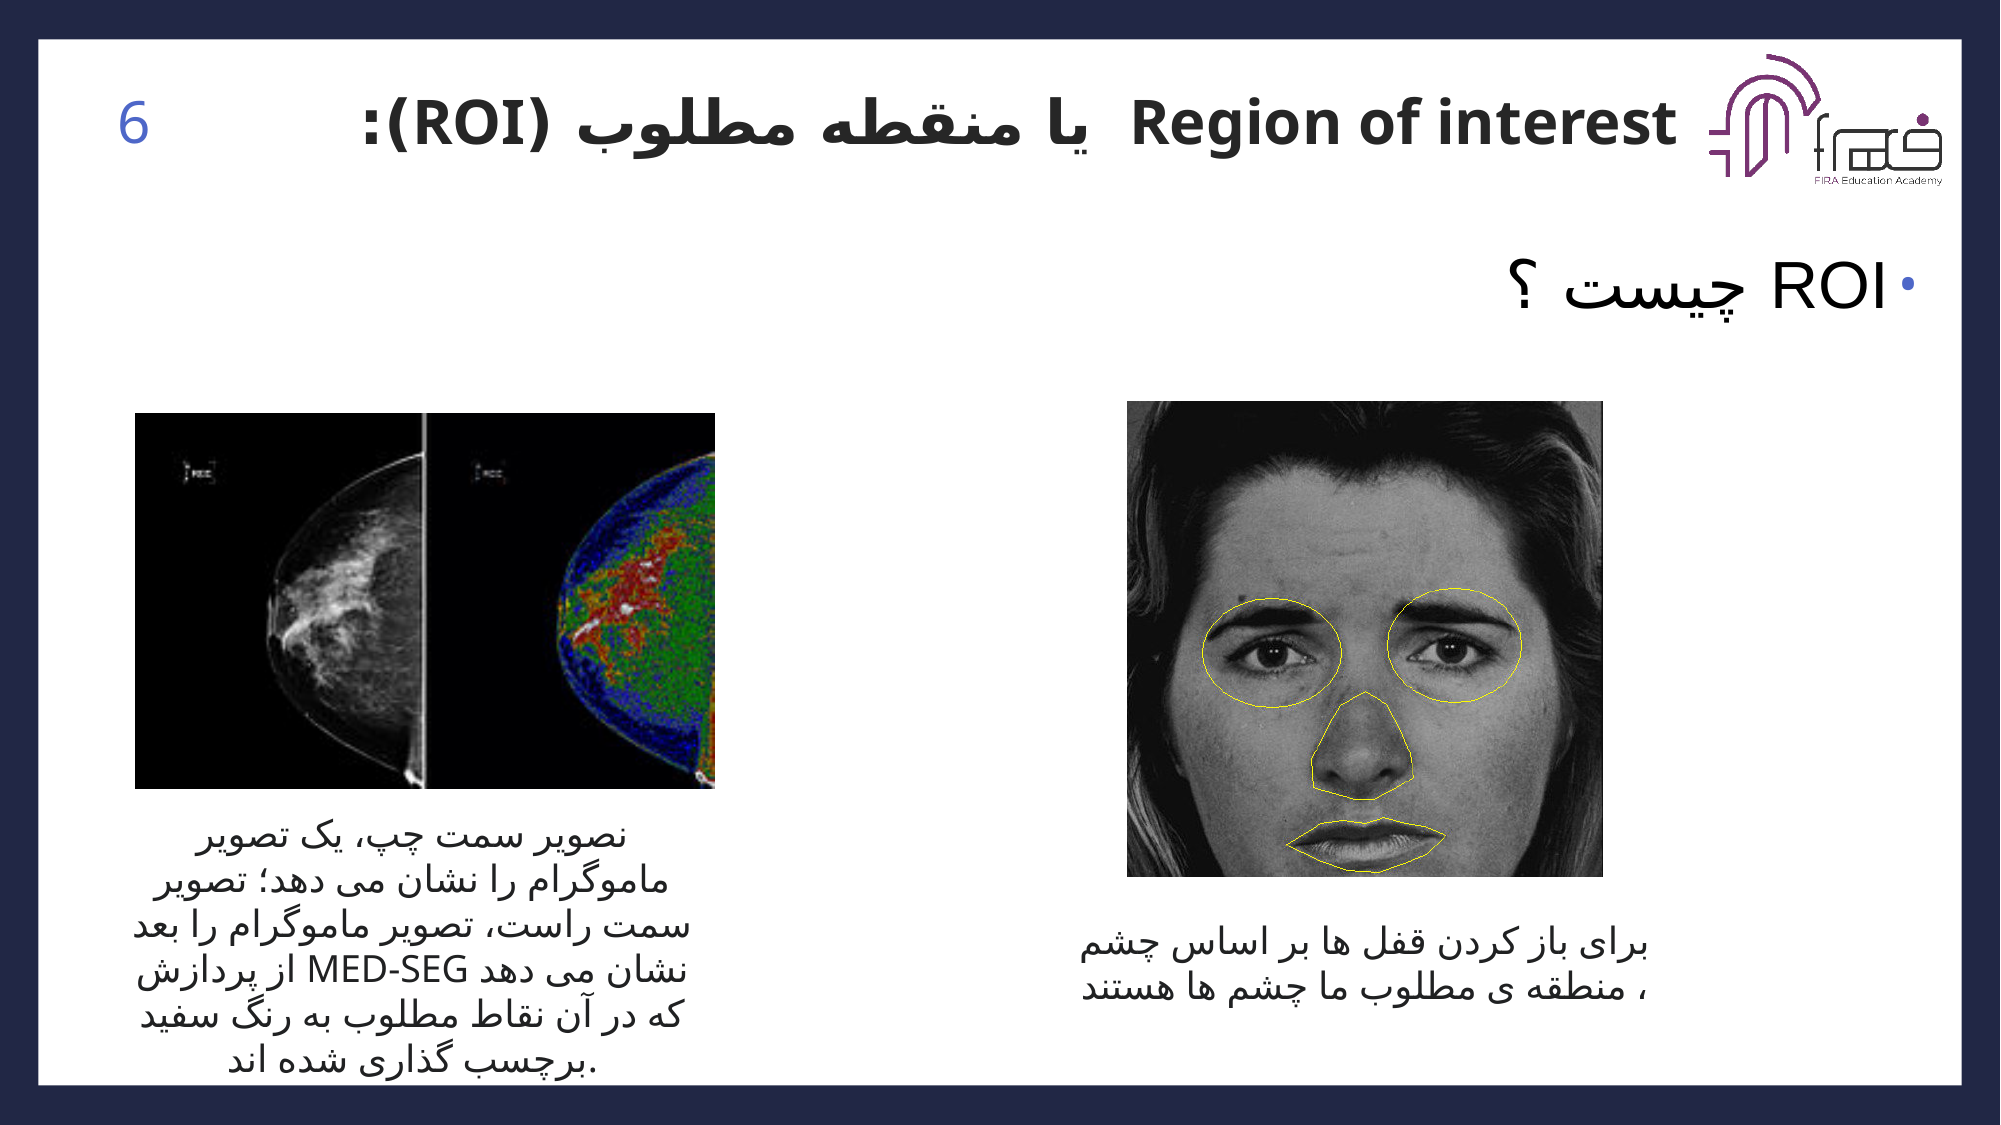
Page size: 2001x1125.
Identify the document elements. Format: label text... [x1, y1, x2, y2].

slide_number 6 [50, 67, 166, 183]
picture [135, 413, 715, 789]
text_box نصویر سمت چپ، یک تصویر ماموگرام را نشان می دهد؛ تصویر سمت راست، تصویر ماموگرام را بعد از پردازش MED-SEG نشان می دهد که در آن نقاط مطلوب به رنگ سفید برچسب گذاری شده اند. [109, 803, 715, 1088]
title Region of interest یا منقطه مطلوب (ROI): [166, 67, 1694, 183]
picture [1127, 401, 1603, 877]
picture [1709, 54, 1942, 186]
list ROI چیست ؟ [50, 205, 1942, 369]
text_box برای باز کردن قفل ها بر اساس چشم ، منطقه ی مطلوب ما چشم ها هستند [1062, 909, 1667, 1015]
